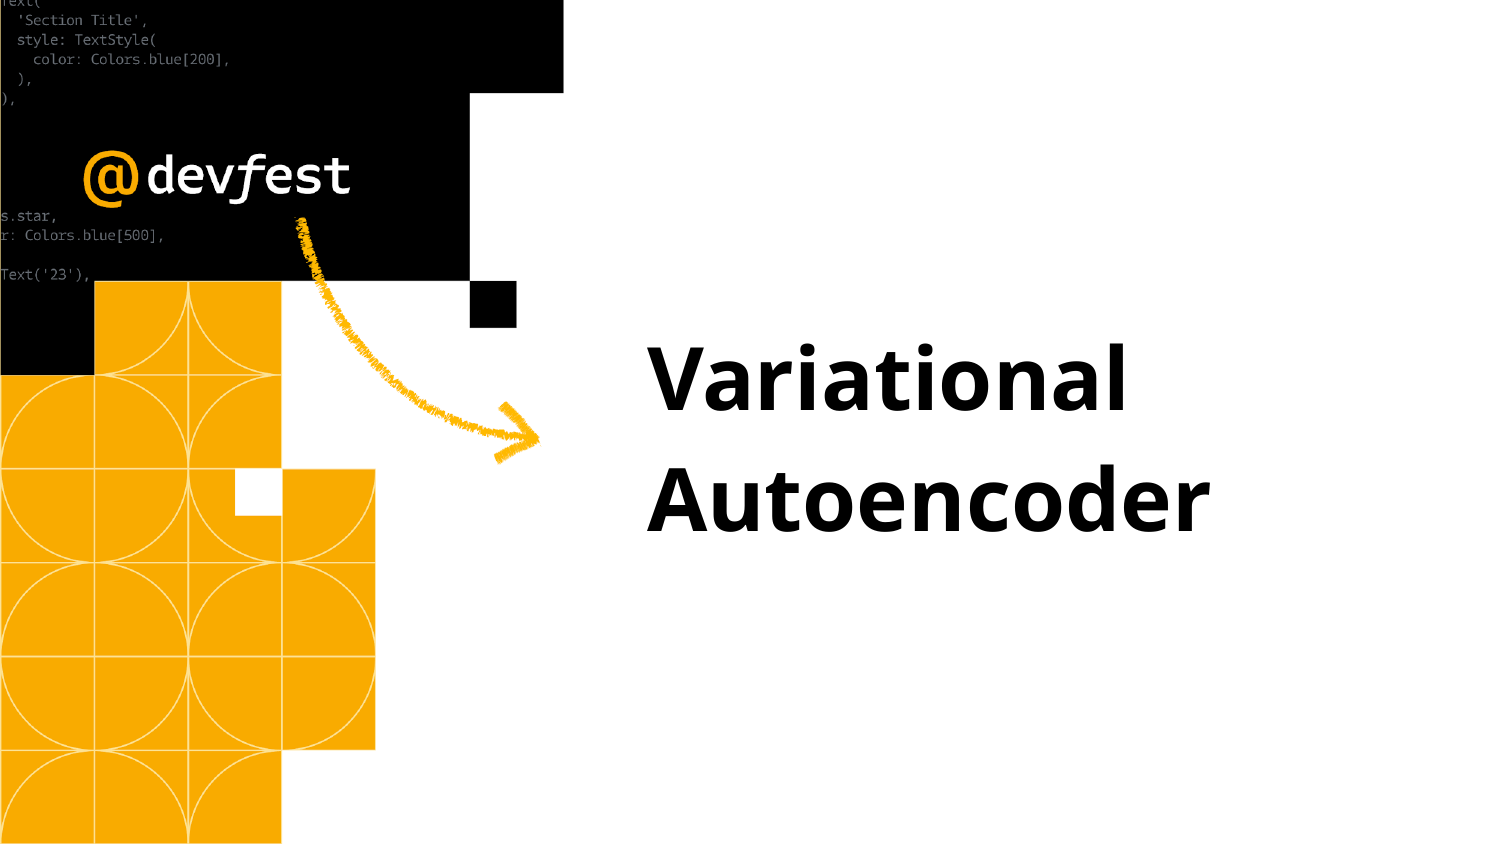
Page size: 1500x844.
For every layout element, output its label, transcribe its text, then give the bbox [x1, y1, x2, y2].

title Variational Autoencoder [647, 307, 1397, 726]
picture [0, 0, 1500, 844]
